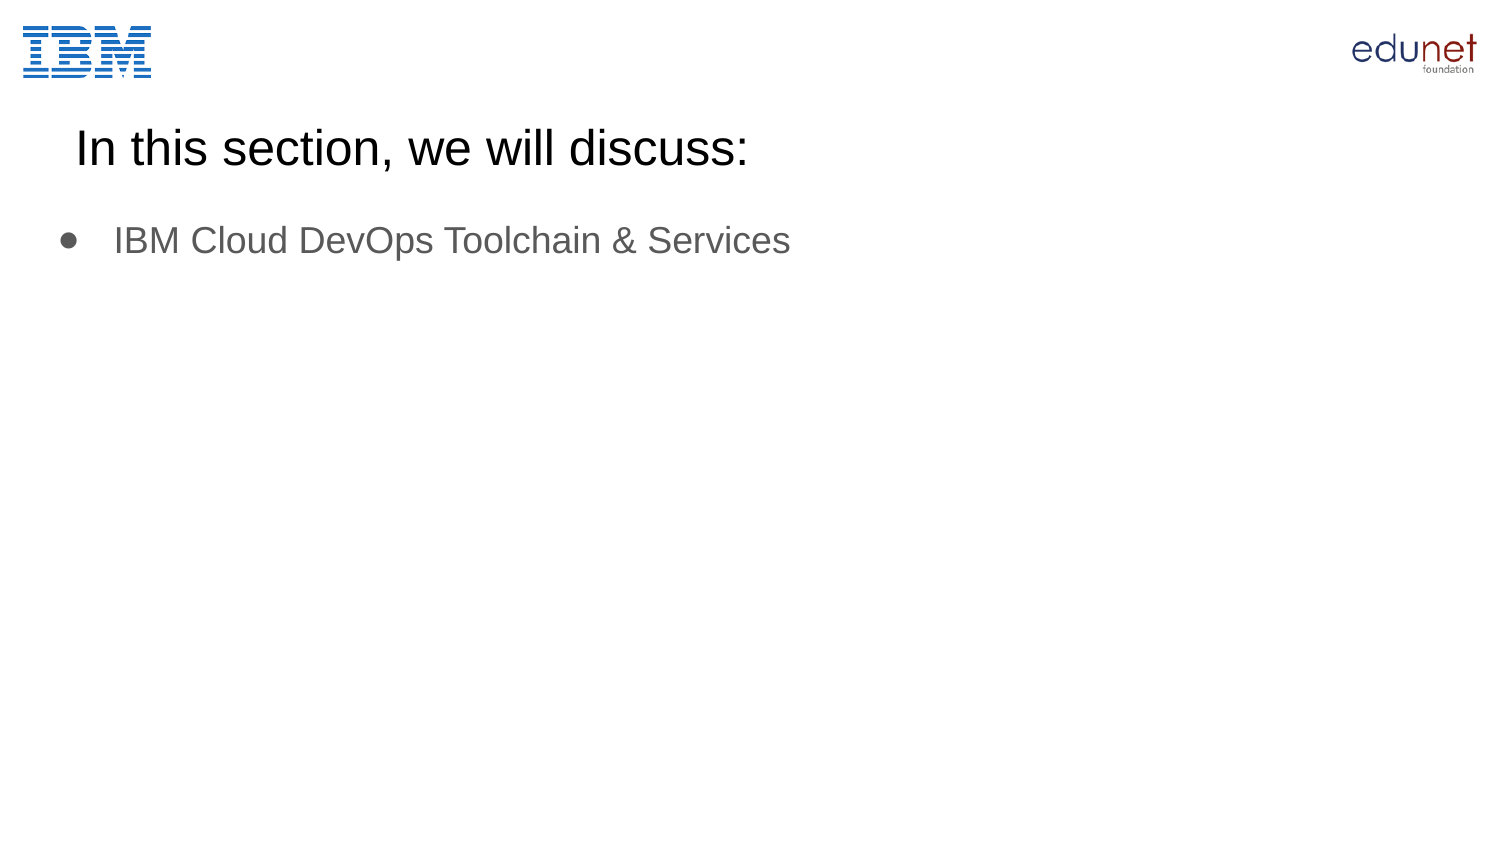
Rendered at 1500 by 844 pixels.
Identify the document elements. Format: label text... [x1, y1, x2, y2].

title In this section, we will discuss: [60, 100, 1458, 195]
picture [23, 26, 151, 78]
list IBM Cloud DevOps Toolchain & Services [23, 194, 1422, 755]
picture [1350, 26, 1480, 78]
